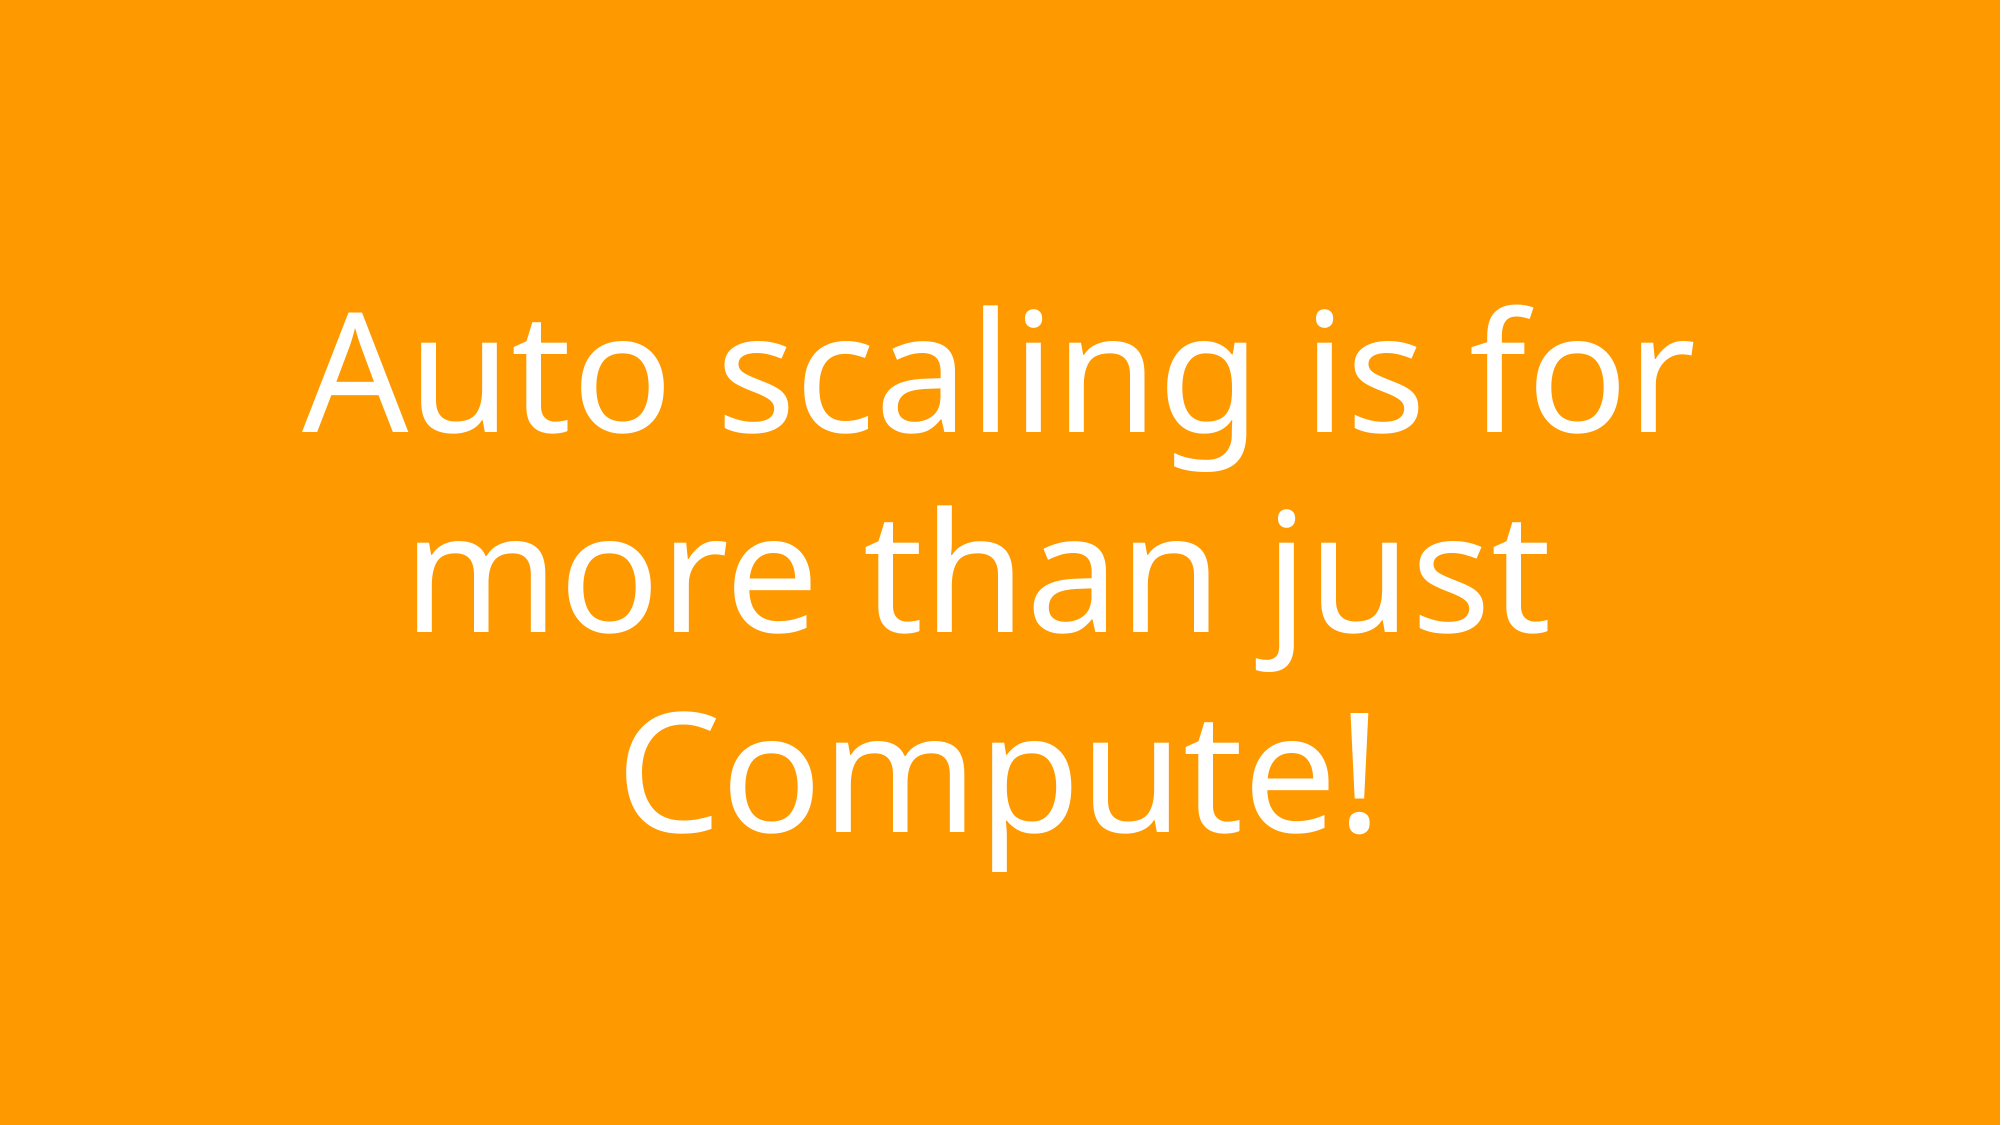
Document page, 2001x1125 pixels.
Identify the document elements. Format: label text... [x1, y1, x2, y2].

text_box Auto scaling is for more than just Compute! [243, 258, 1757, 873]
